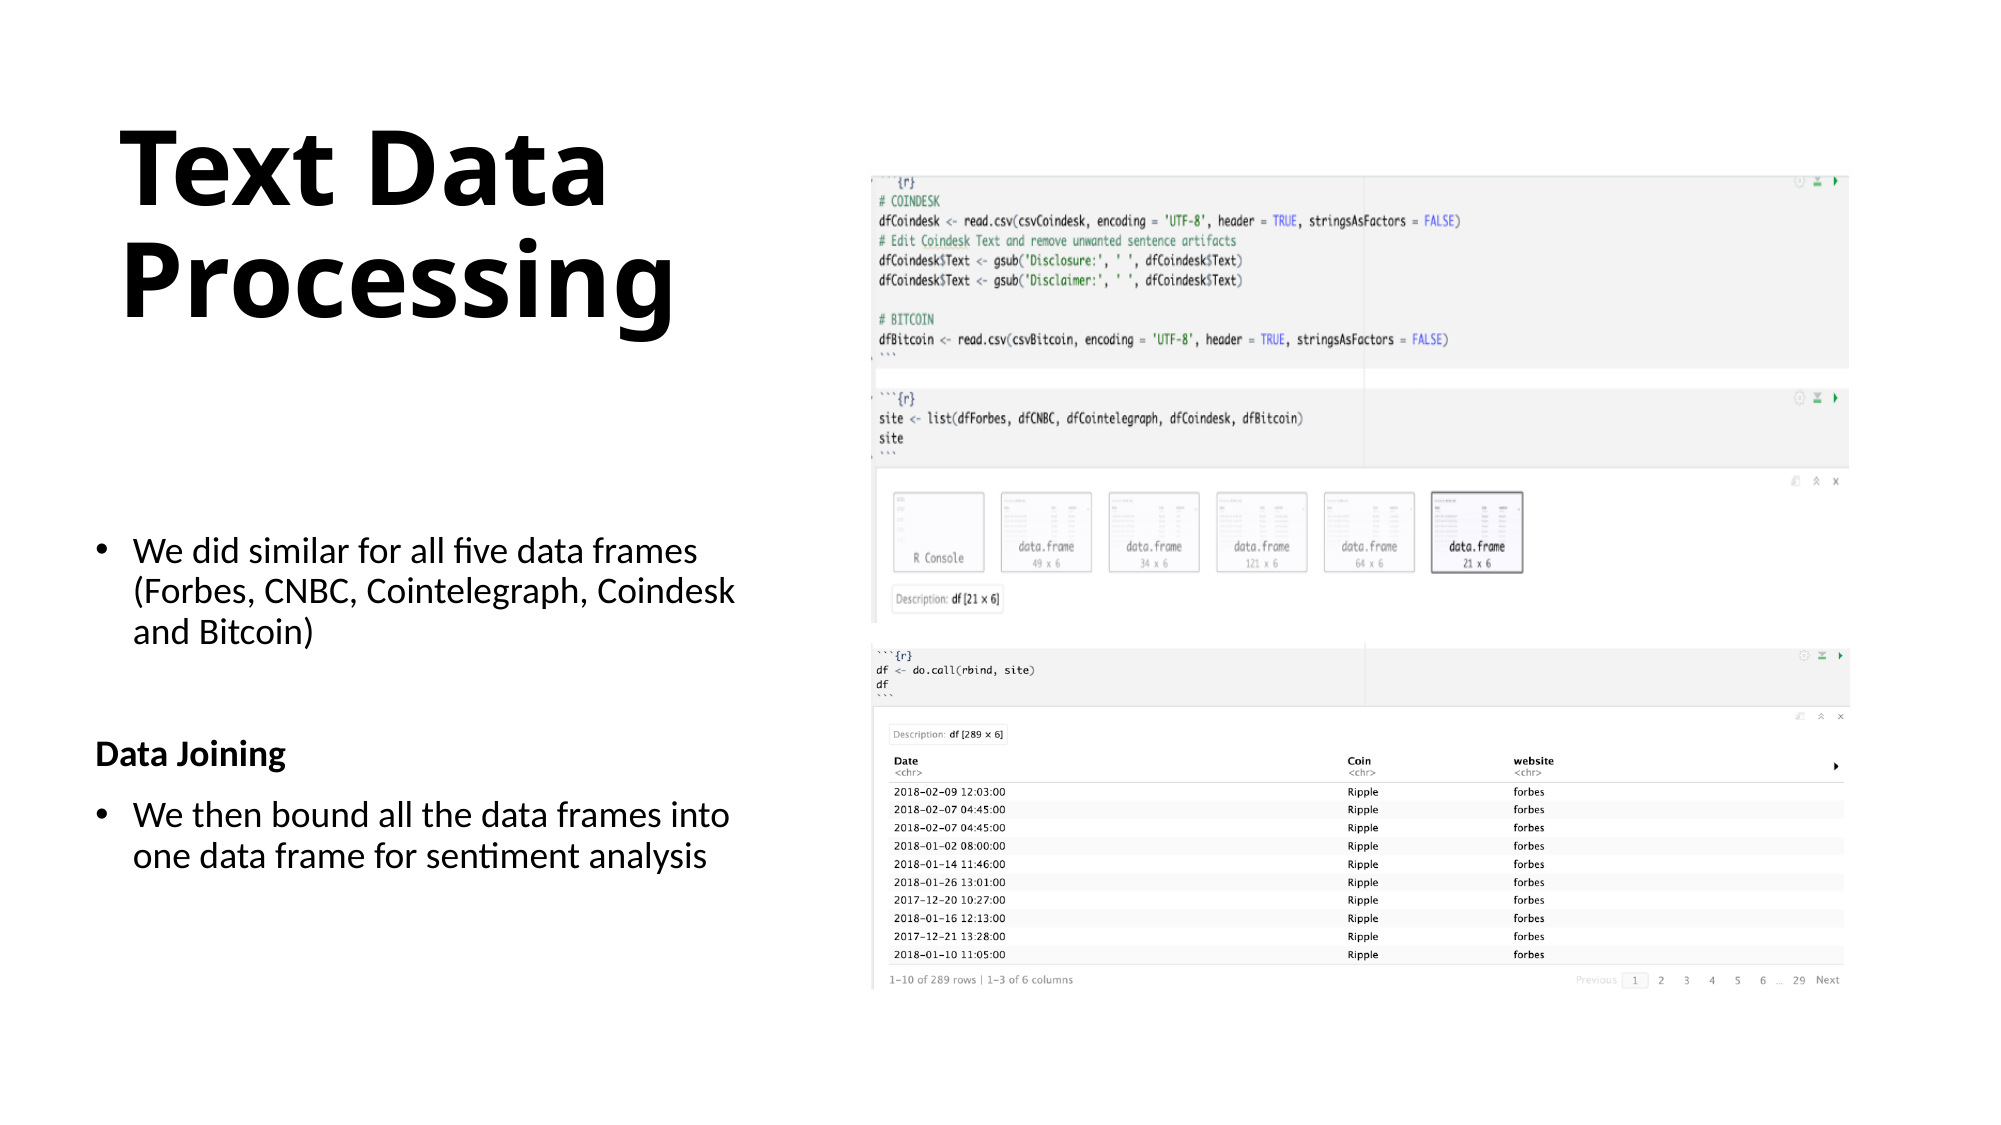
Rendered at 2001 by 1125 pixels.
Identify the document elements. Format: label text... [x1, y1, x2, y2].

list We did similar for all five data frames (Forbes, CNBC, Cointelegraph, Coindesk and Bitcoin) Data Joining We then bound all the data frames into one data frame for sentiment analysis [80, 523, 795, 885]
title Text Data Processing [103, 104, 894, 348]
picture [870, 175, 1849, 623]
picture [870, 643, 1851, 990]
